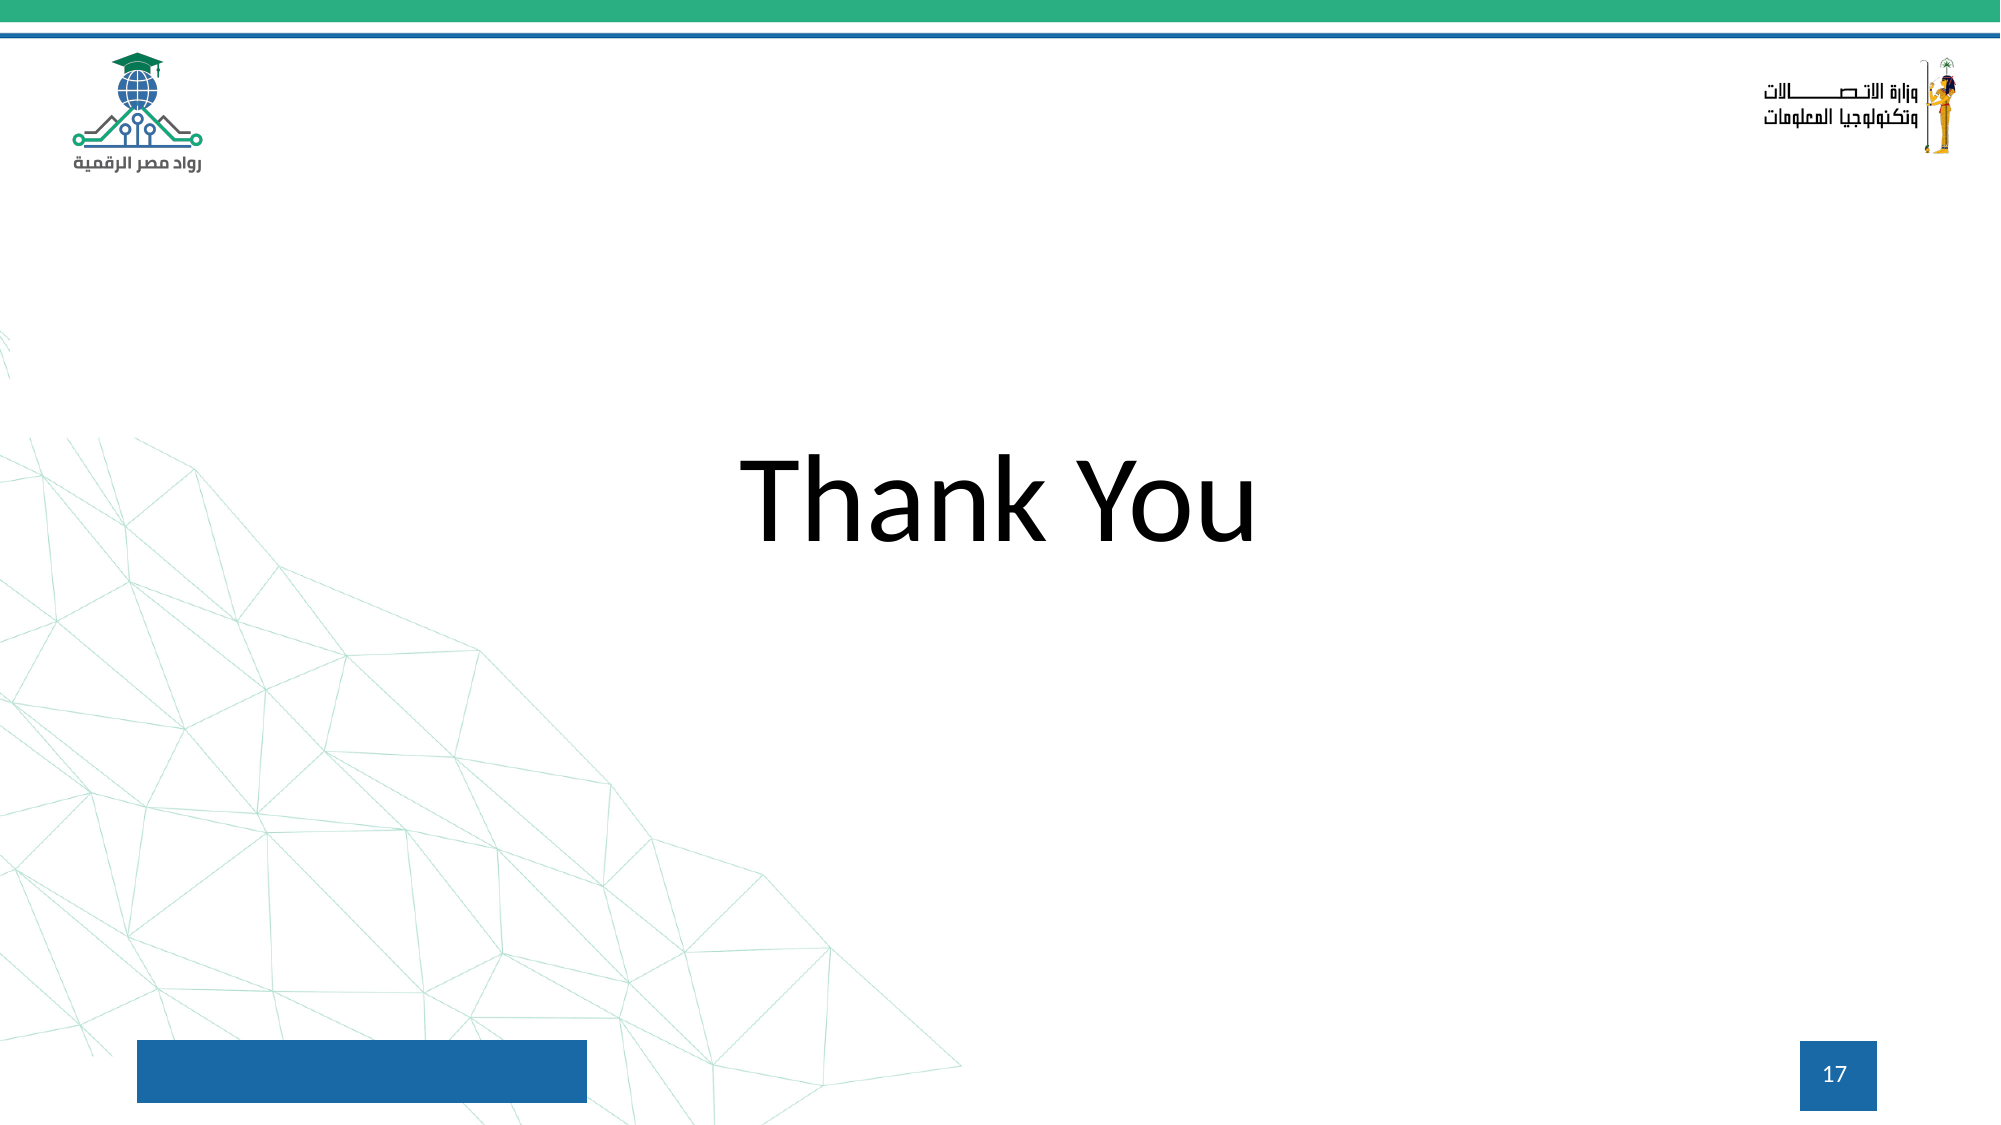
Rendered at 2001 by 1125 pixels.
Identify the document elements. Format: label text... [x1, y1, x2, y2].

title Thank You [249, 184, 1750, 576]
slide_number 17 [1412, 1042, 1863, 1103]
picture [0, 0, 2000, 1125]
